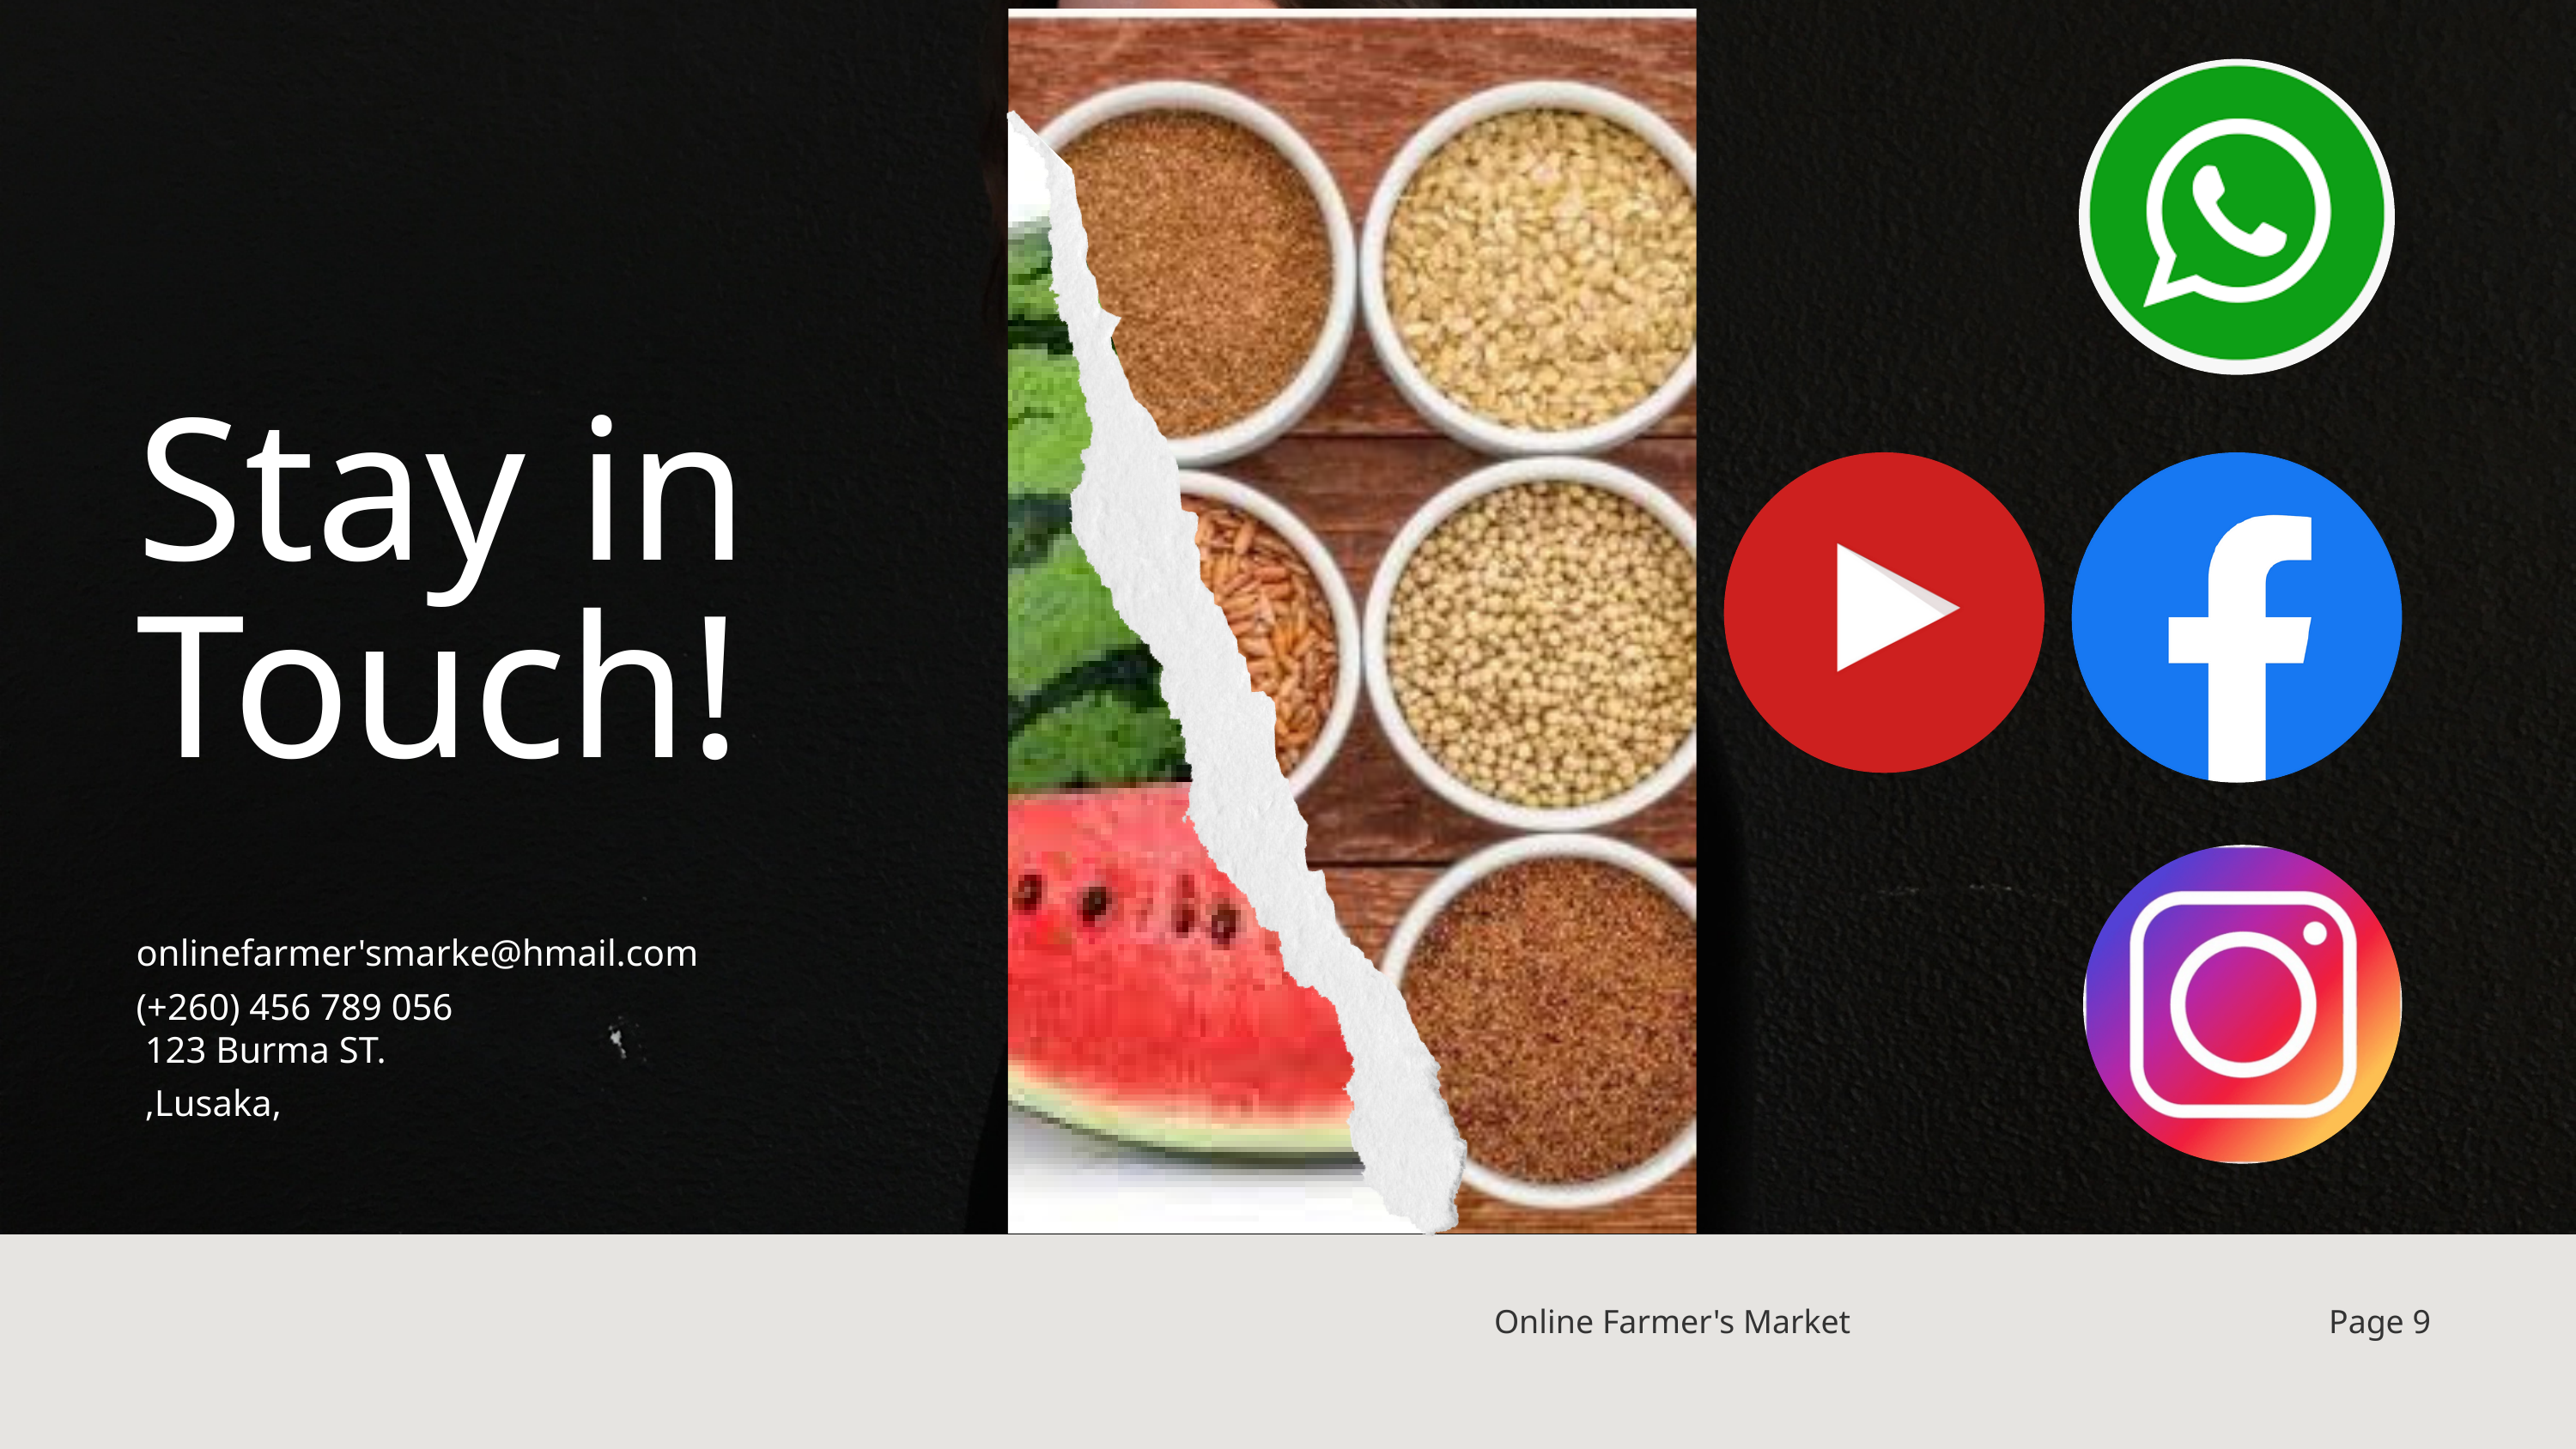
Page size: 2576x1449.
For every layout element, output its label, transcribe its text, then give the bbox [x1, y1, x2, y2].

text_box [1723, 452, 2045, 773]
text_box Online Farmer's Market [1288, 1307, 1851, 1341]
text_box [1007, 9, 1698, 1235]
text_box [2082, 844, 2403, 1164]
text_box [2078, 58, 2396, 375]
text_box Page 9 [1867, 1307, 2432, 1341]
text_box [0, 0, 2576, 1235]
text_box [2071, 452, 2403, 783]
